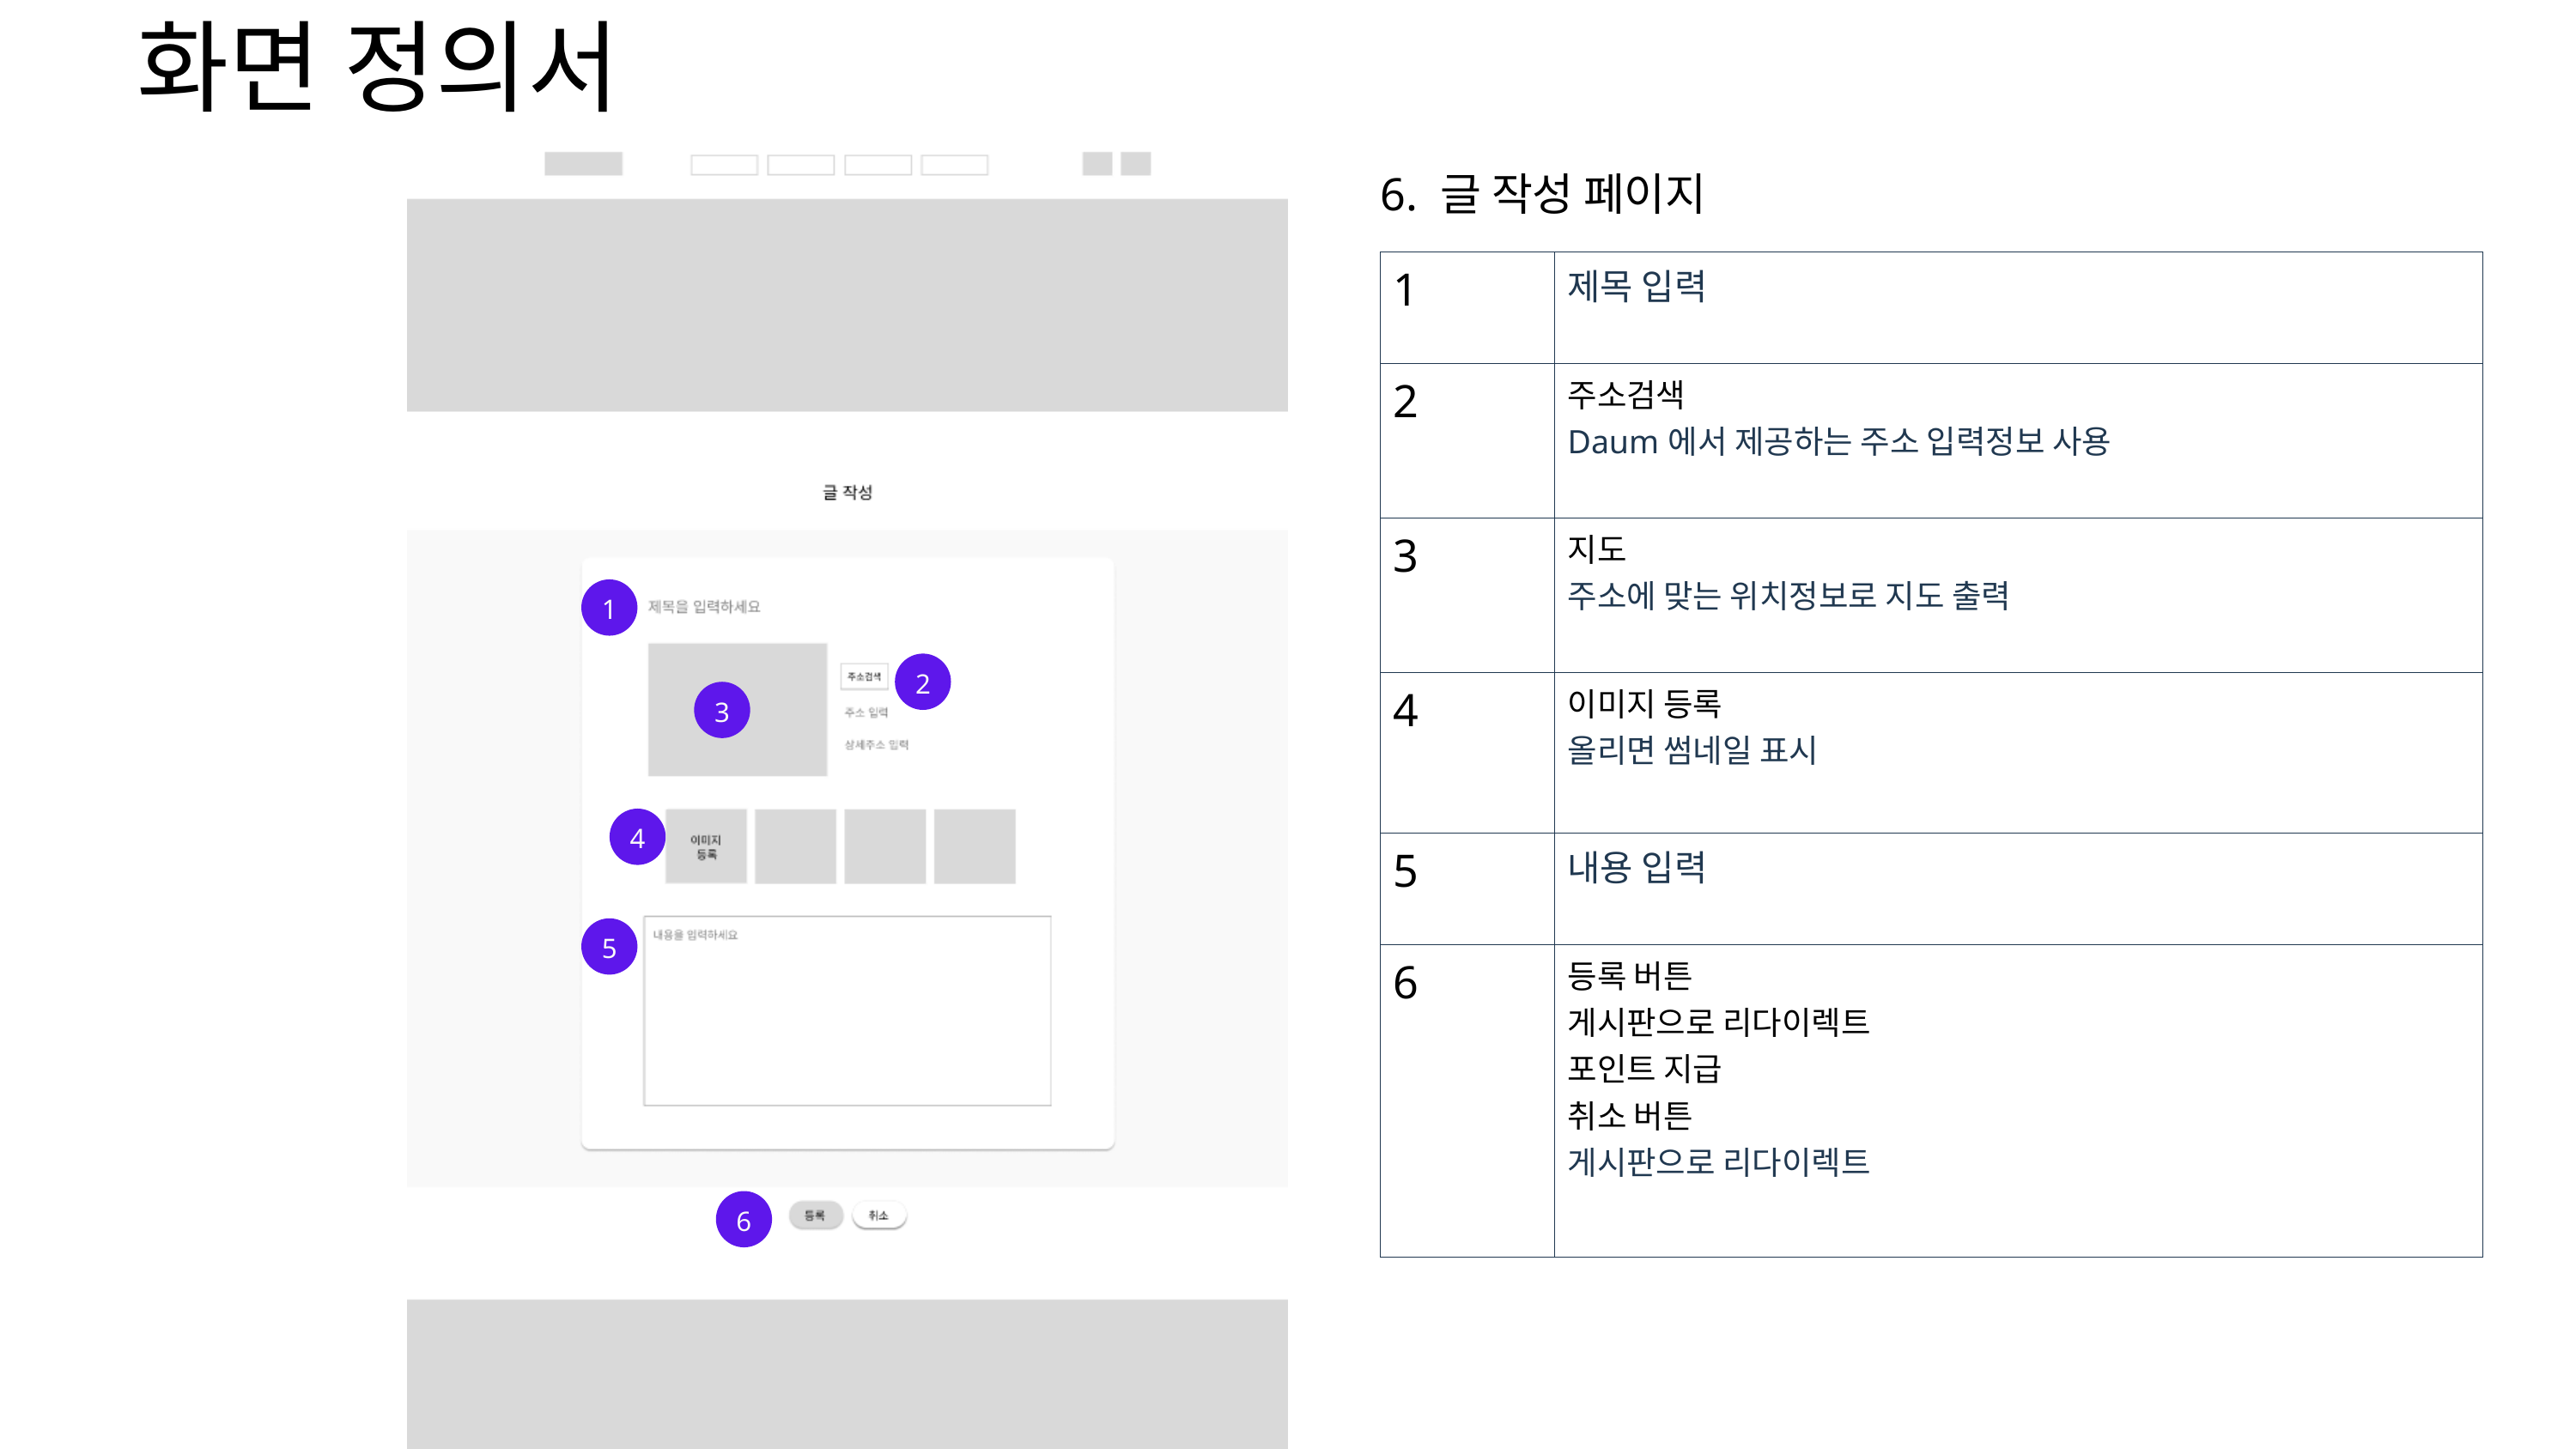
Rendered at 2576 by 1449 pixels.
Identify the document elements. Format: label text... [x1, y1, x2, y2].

table_header 제목 입력 [1555, 252, 2482, 363]
table_cell 지도 주소에 맞는 위치정보로 지도 출력 [1555, 518, 2482, 672]
table_header 1 [1381, 252, 1554, 363]
text_box 화면 정의서 [0, 0, 2576, 124]
text_box 6. 글 작성 페이지 [1380, 156, 2372, 220]
table_cell 이미지 등록 올리면 썸네일 표시 [1555, 673, 2482, 833]
table_cell 5 [1381, 834, 1554, 944]
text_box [715, 1191, 773, 1248]
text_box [580, 579, 638, 636]
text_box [580, 918, 638, 975]
table_cell 3 [1381, 518, 1554, 672]
table_cell 6 [1381, 945, 1554, 1257]
picture [407, 129, 1289, 1449]
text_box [609, 808, 666, 865]
table_cell 등록 버튼 게시판으로 리다이렉트 포인트 지급 취소 버튼 게시판으로 리다이렉트 [1555, 945, 2482, 1257]
table_cell 2 [1381, 364, 1554, 518]
table_cell 주소검색 Daum에서 제공하는 주소 입력정보 사용 [1555, 364, 2482, 518]
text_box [693, 681, 751, 739]
table_cell 4 [1381, 673, 1554, 833]
table_cell 내용 입력 [1555, 834, 2482, 944]
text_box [894, 653, 951, 711]
